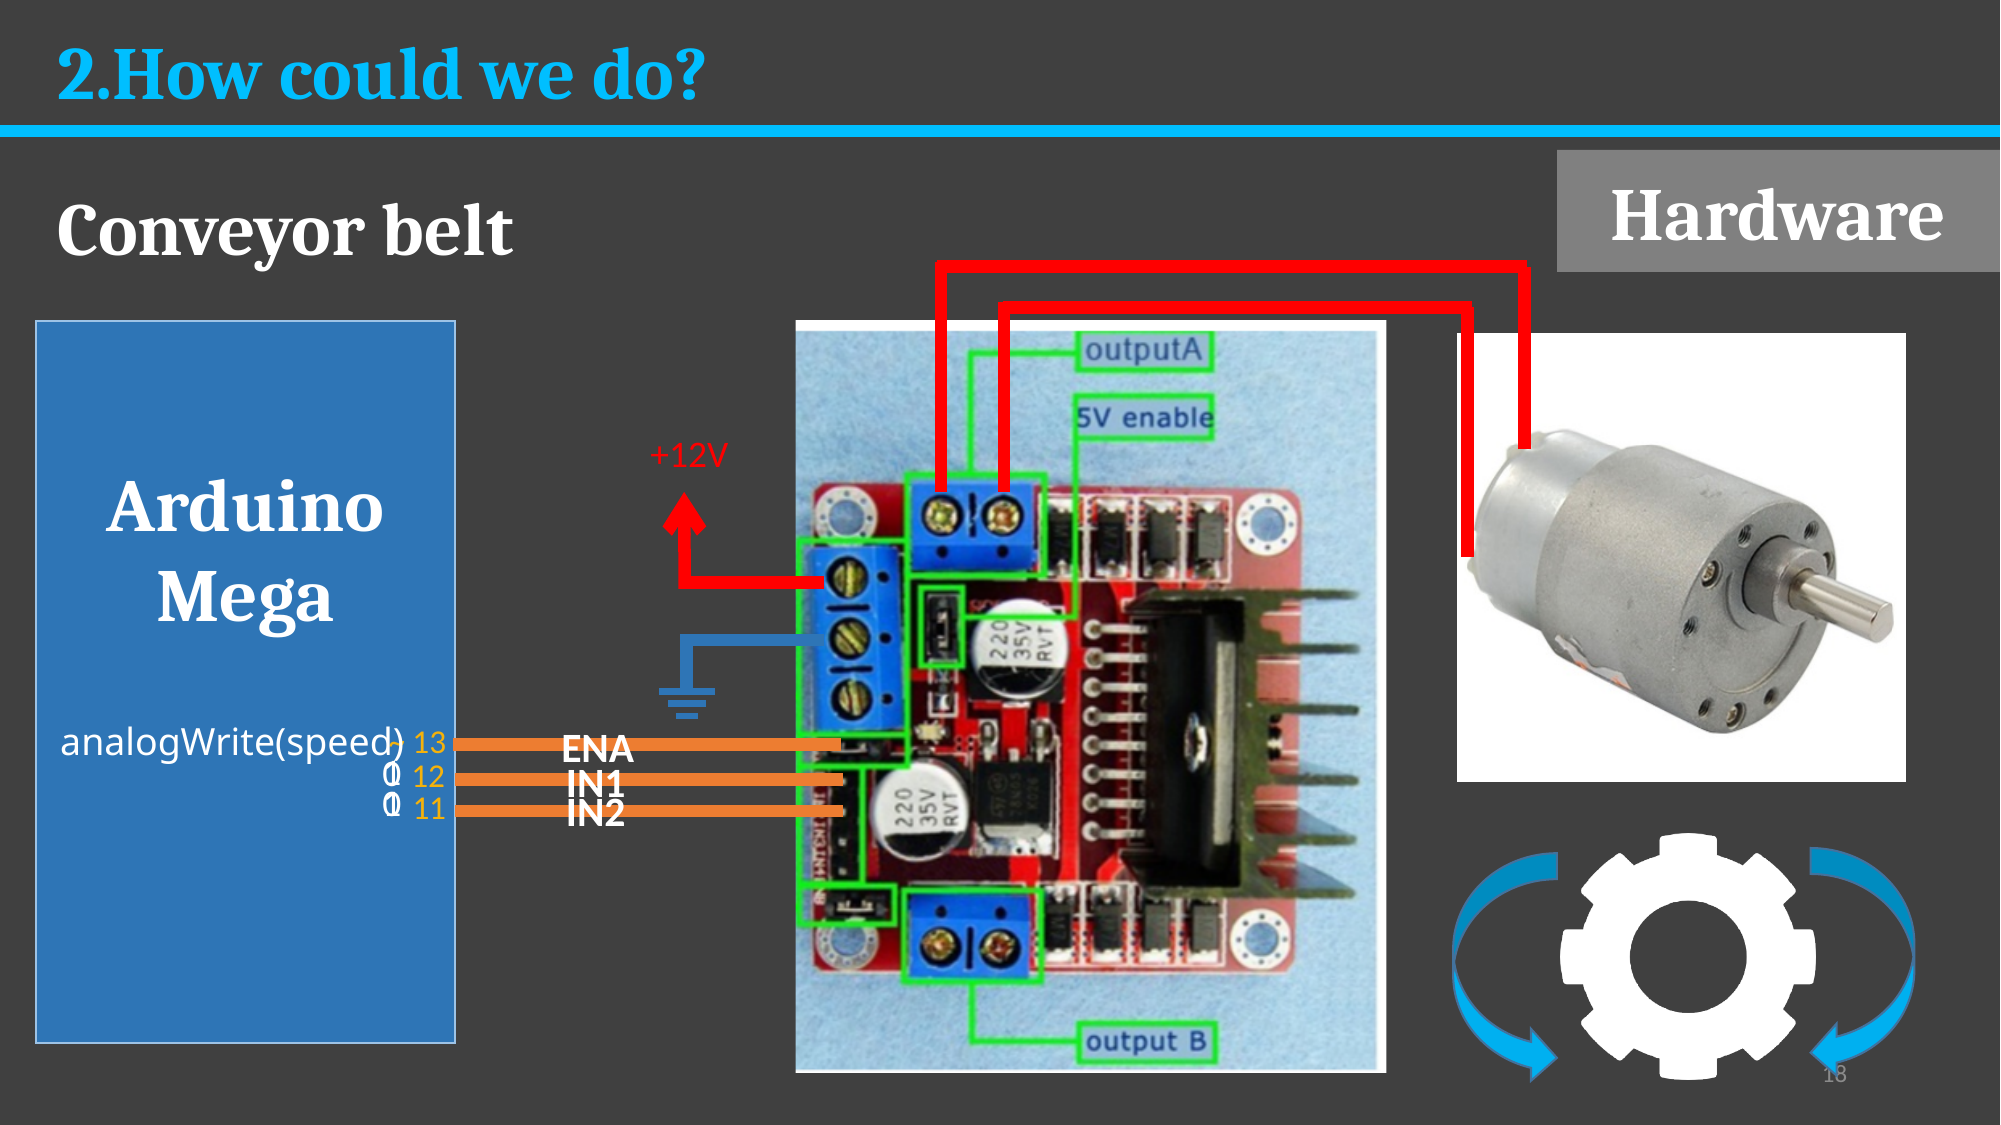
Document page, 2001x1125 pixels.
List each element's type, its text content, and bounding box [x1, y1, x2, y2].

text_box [634, 422, 824, 589]
text_box Hardware [1556, 149, 2000, 273]
picture [795, 320, 1387, 1073]
text_box [1452, 852, 1559, 1084]
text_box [373, 713, 842, 779]
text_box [659, 638, 824, 713]
text_box [1816, 847, 1916, 1078]
text_box Conveyor belt [25, 156, 546, 296]
text_box 2.How could we do? [0, 0, 767, 131]
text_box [397, 777, 844, 844]
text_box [396, 746, 844, 814]
text_box 1 [367, 740, 373, 771]
picture [1560, 833, 1816, 1080]
text_box Arduino Mega [35, 320, 456, 1044]
text_box analogWrite(speed) [45, 710, 420, 770]
picture [1457, 333, 1906, 782]
text_box 0 [367, 771, 397, 831]
slide_number 18 [1412, 1042, 1863, 1103]
text_box 2.How could we do? [0, 132, 767, 139]
